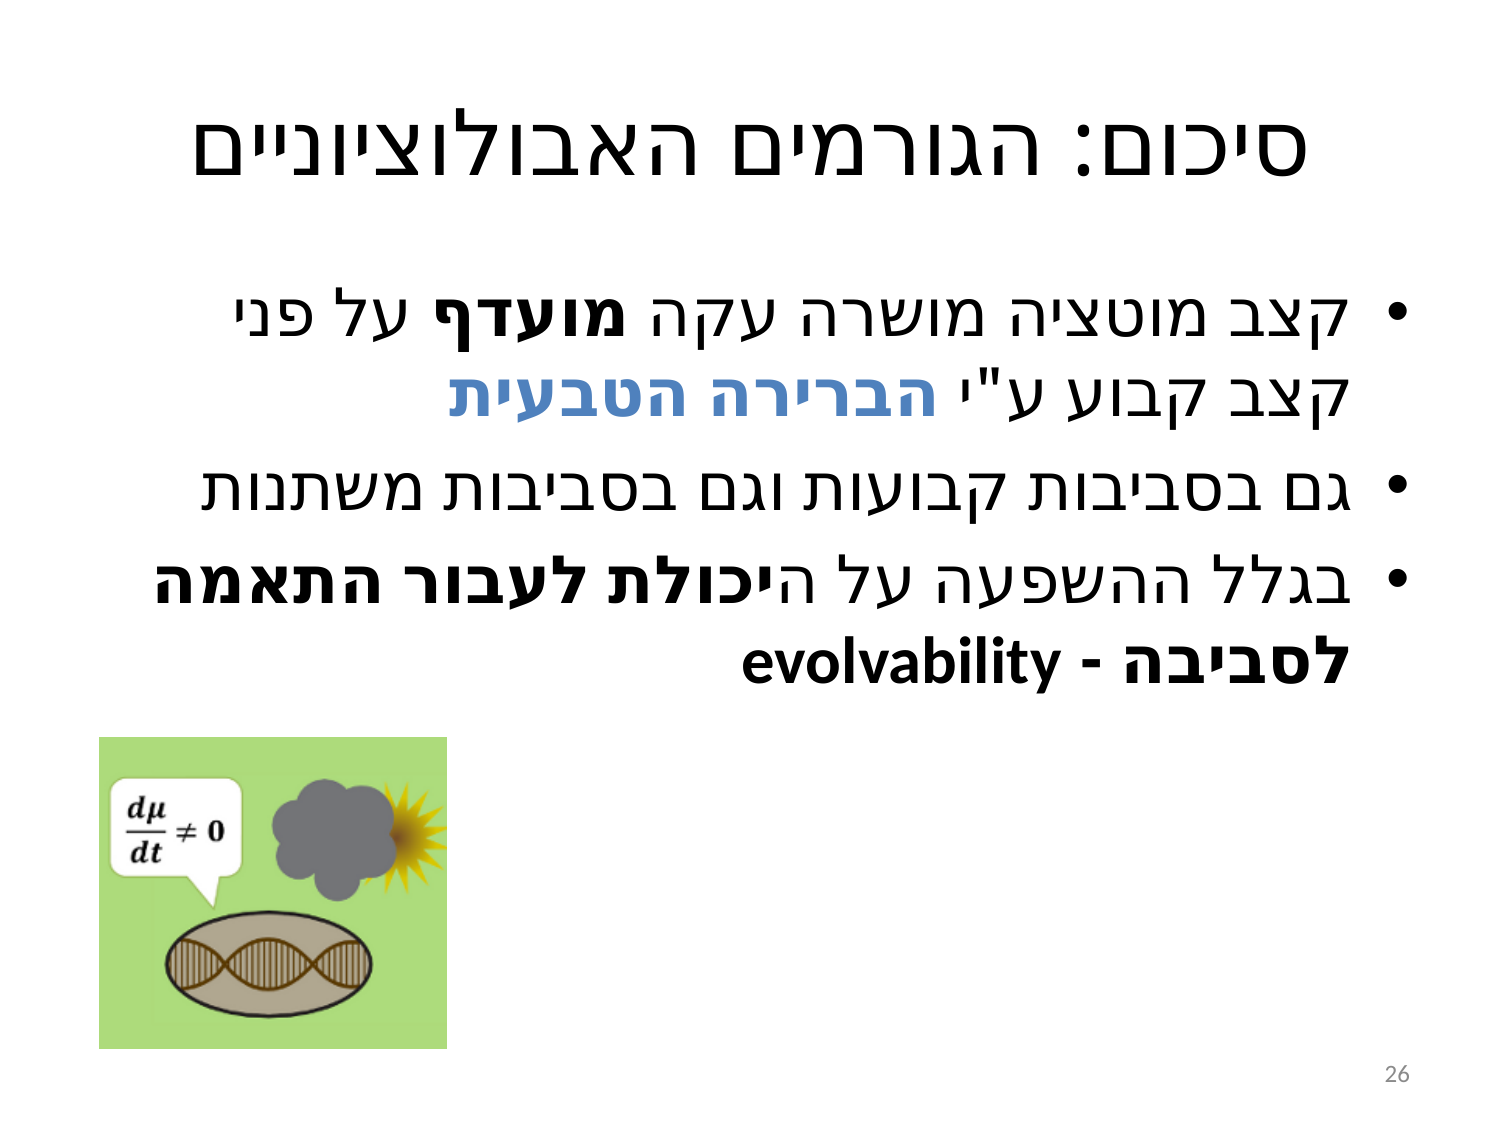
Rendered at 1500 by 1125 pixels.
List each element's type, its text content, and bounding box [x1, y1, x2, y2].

picture [99, 737, 448, 1049]
title סיכום: הגורמים האבולוציוניים [75, 45, 1425, 233]
slide_number 26 [1074, 1042, 1425, 1103]
list קצב מוטציה מושרה עקה מועדף על פני קצב קבוע ע"י הברירה הטבעית גם בסביבות קבועות וגם בסביבות משתנות בגלל ההשפעה על היכולת לעבור התאמה לסביבה - evolvability [75, 262, 1425, 1005]
